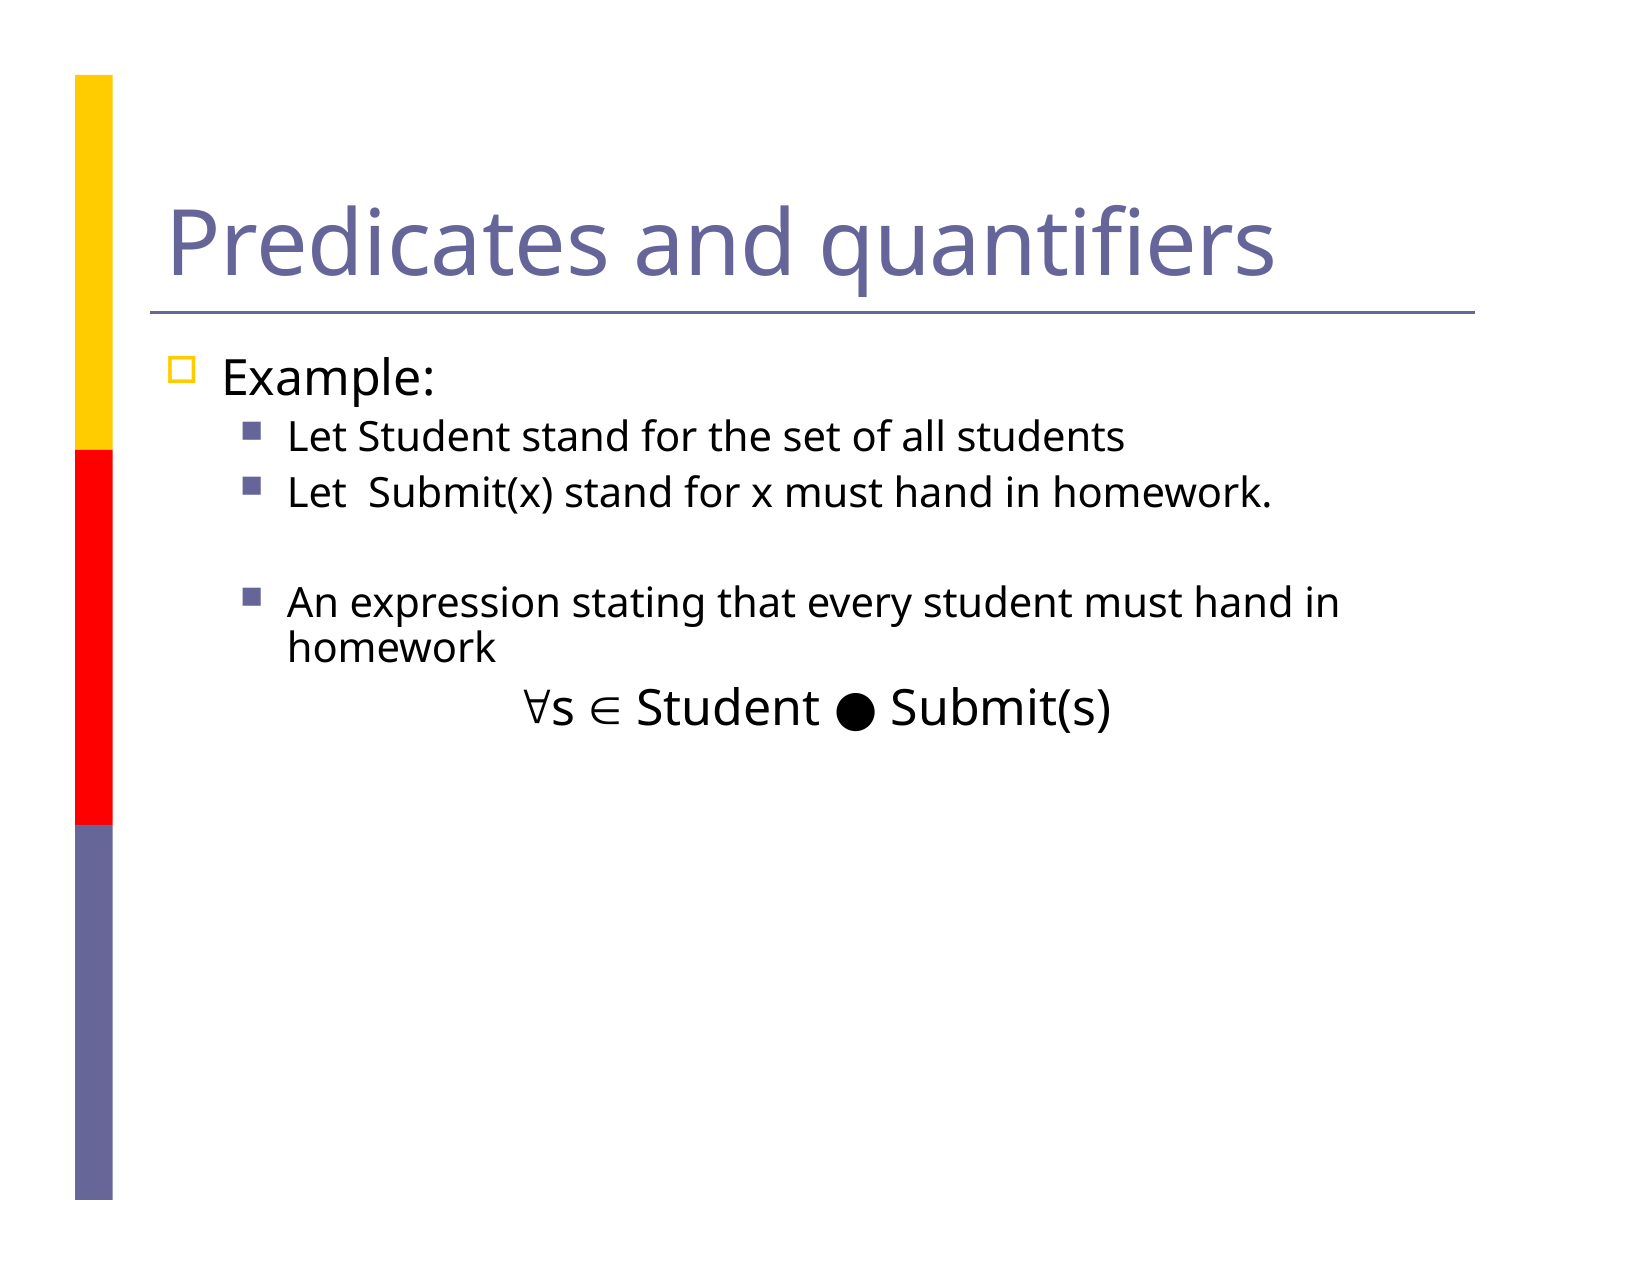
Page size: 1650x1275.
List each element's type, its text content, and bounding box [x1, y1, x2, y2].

title Predicates and quantifiers [163, 182, 1325, 337]
text_box Example: Let Student stand for the set of all students Let Submit(x) stand for x must hand in homework. An expression stating that every student must hand in homework s  Student ● Submit(s) [162, 337, 1525, 855]
